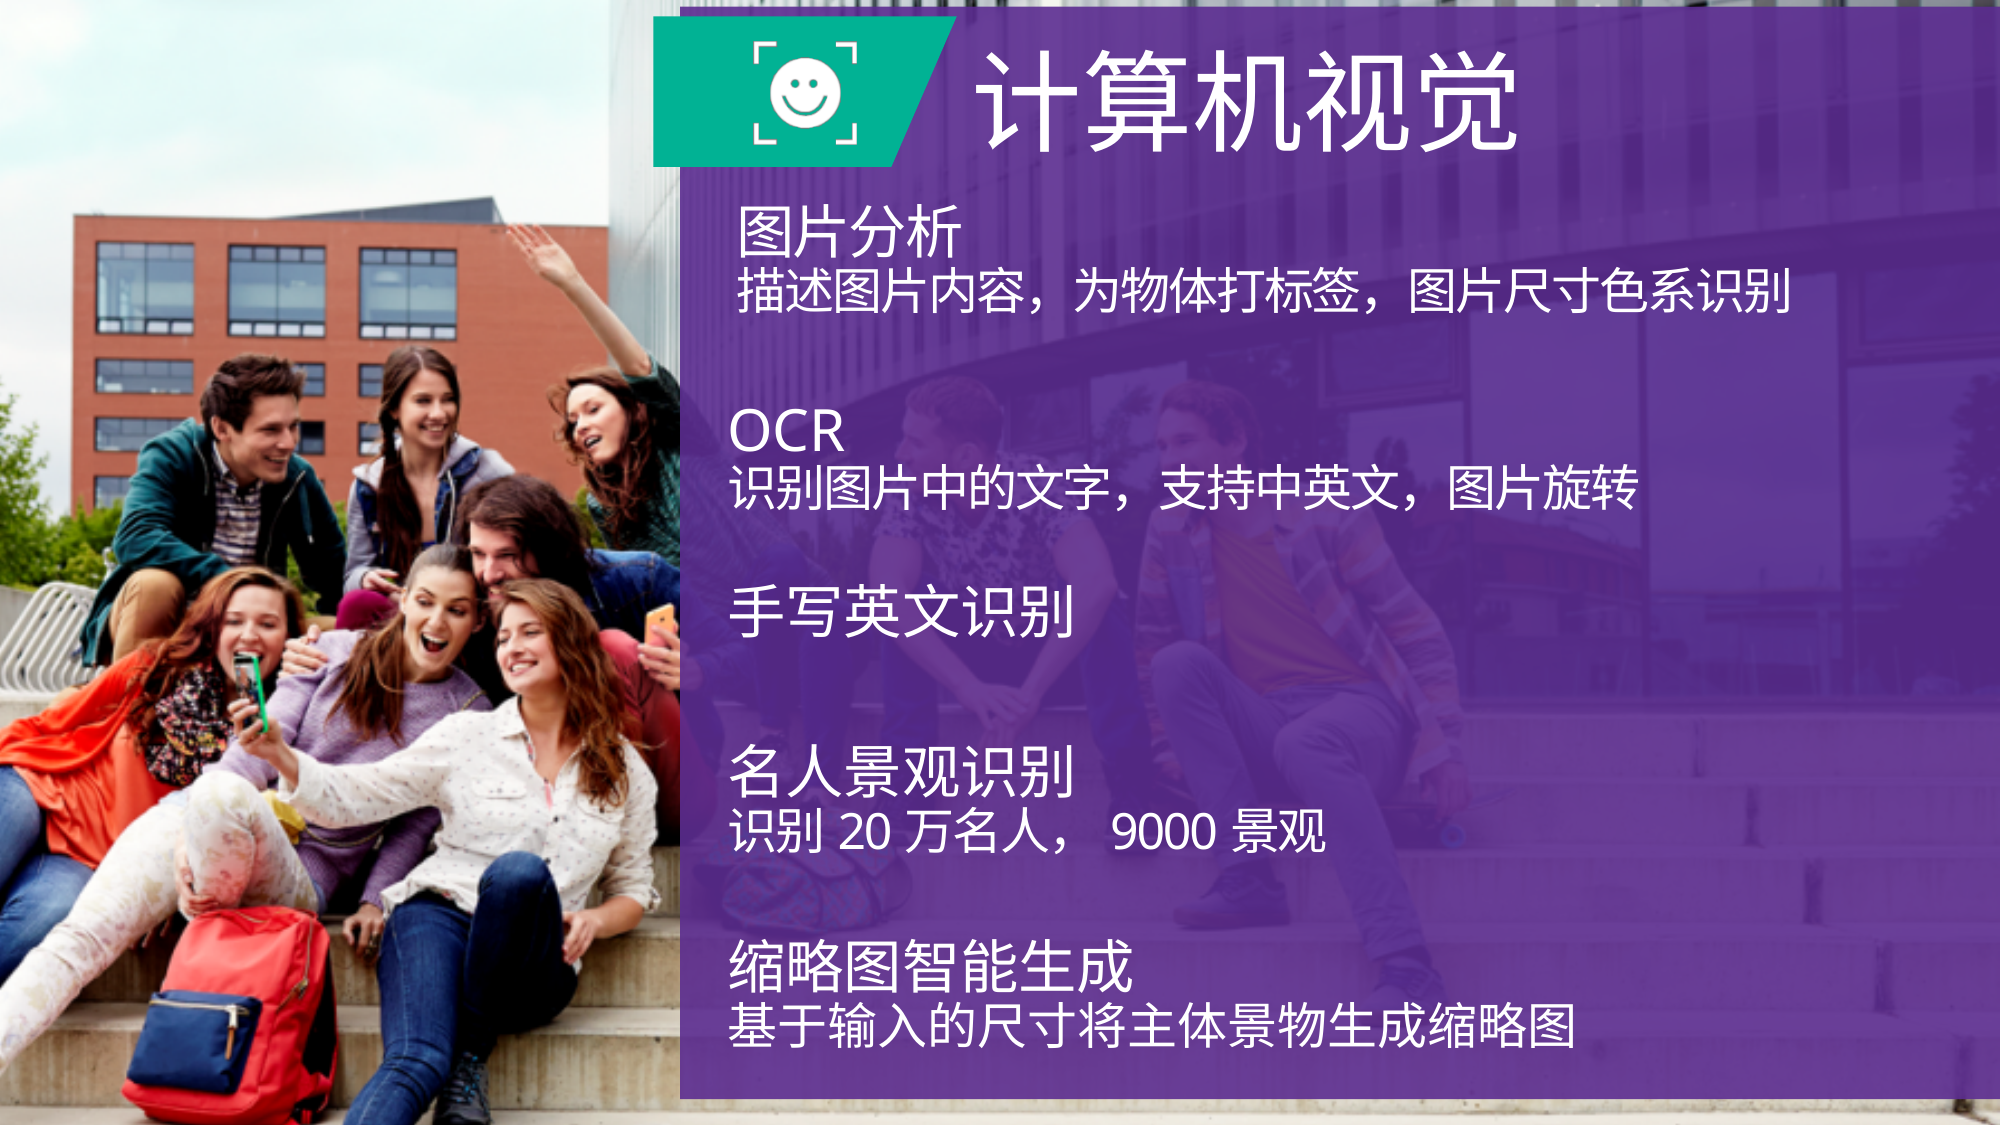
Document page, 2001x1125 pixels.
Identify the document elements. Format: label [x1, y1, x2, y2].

text_box [653, 0, 2000, 176]
picture [0, 0, 2000, 1125]
